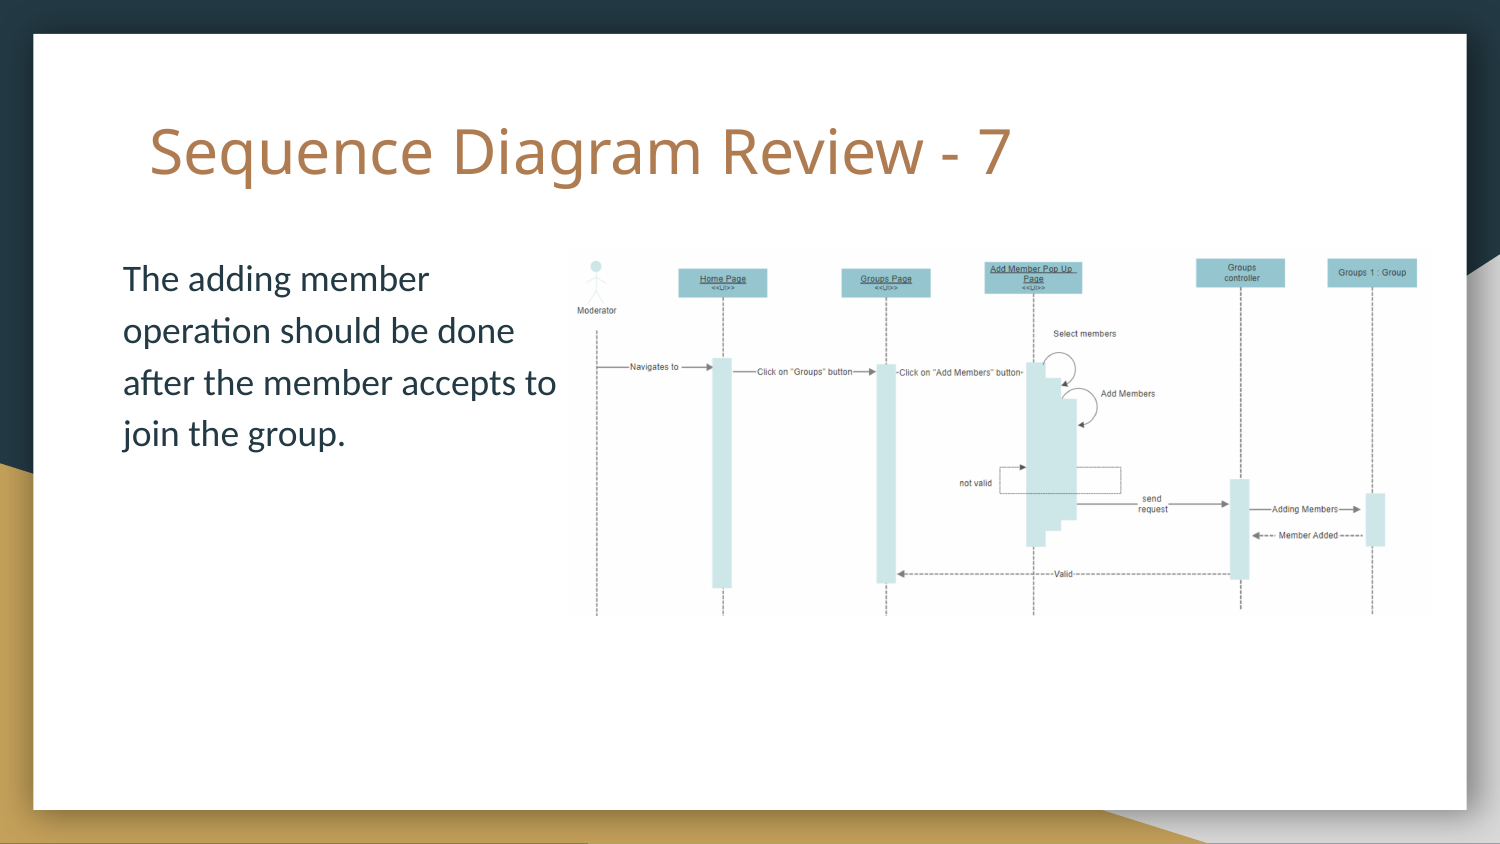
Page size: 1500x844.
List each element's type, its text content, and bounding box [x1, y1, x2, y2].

title Sequence Diagram Review - 7 [134, 97, 1366, 247]
list The adding member operation should be done after the member accepts to join the group. [107, 232, 587, 761]
picture [567, 248, 1432, 617]
